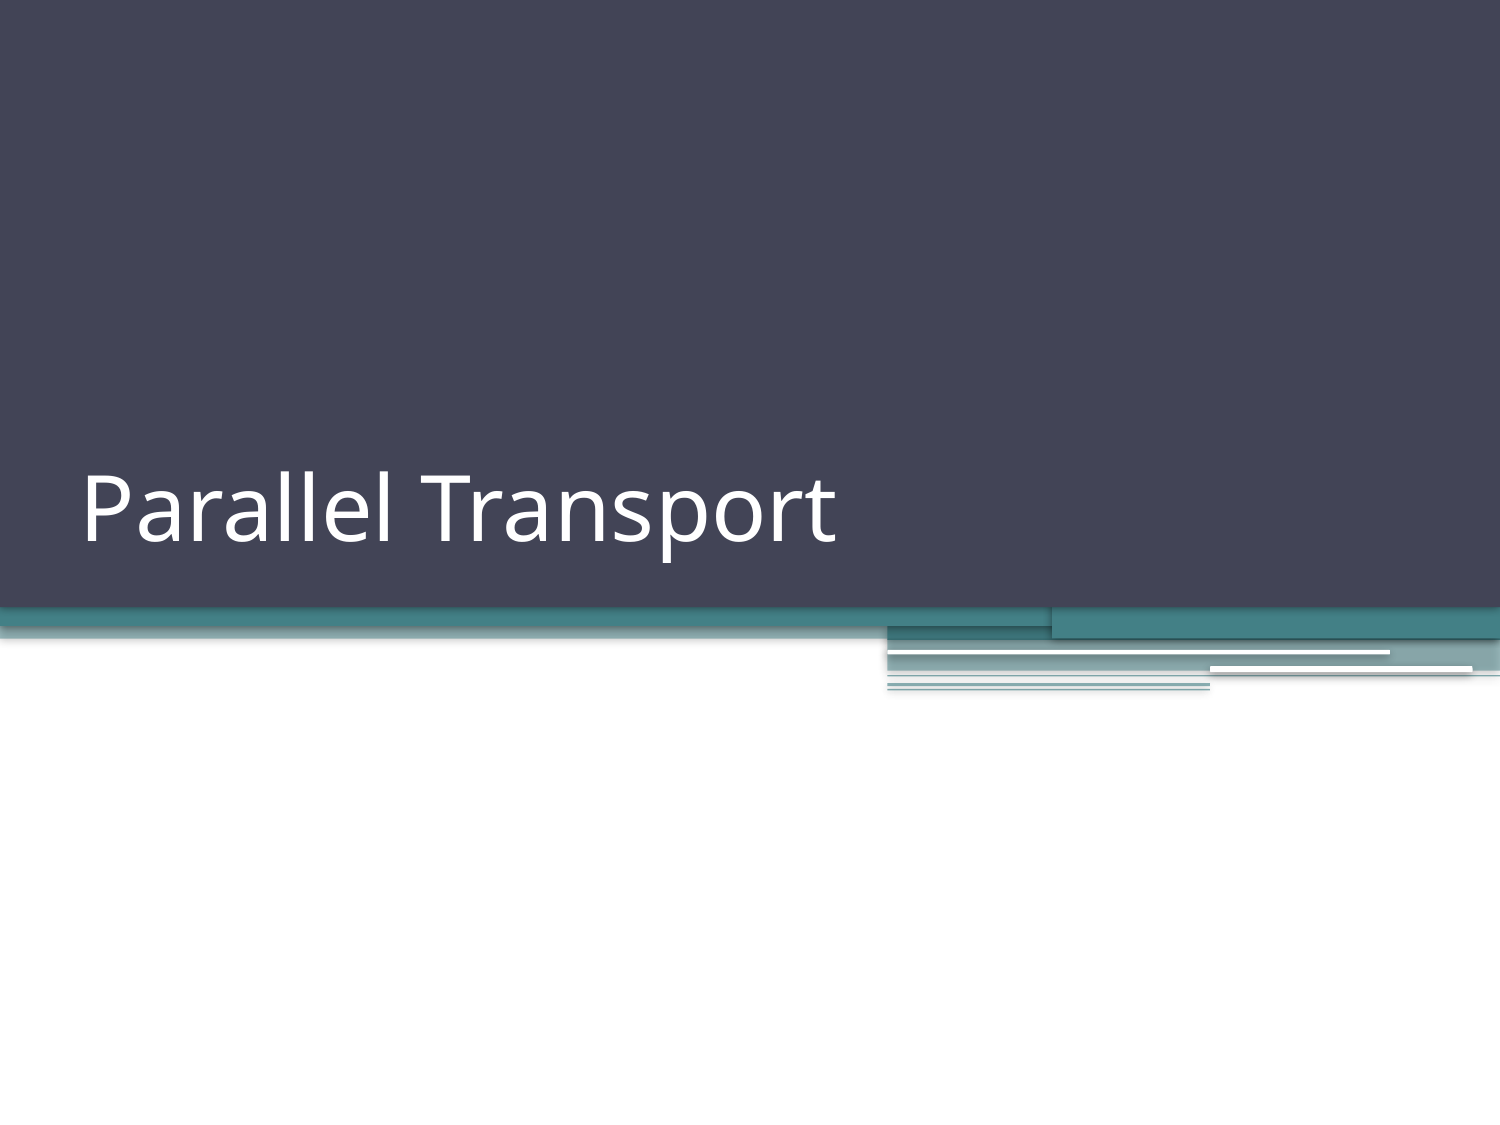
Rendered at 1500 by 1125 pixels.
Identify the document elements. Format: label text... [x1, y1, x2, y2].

title Parallel Transport [64, 326, 1453, 568]
